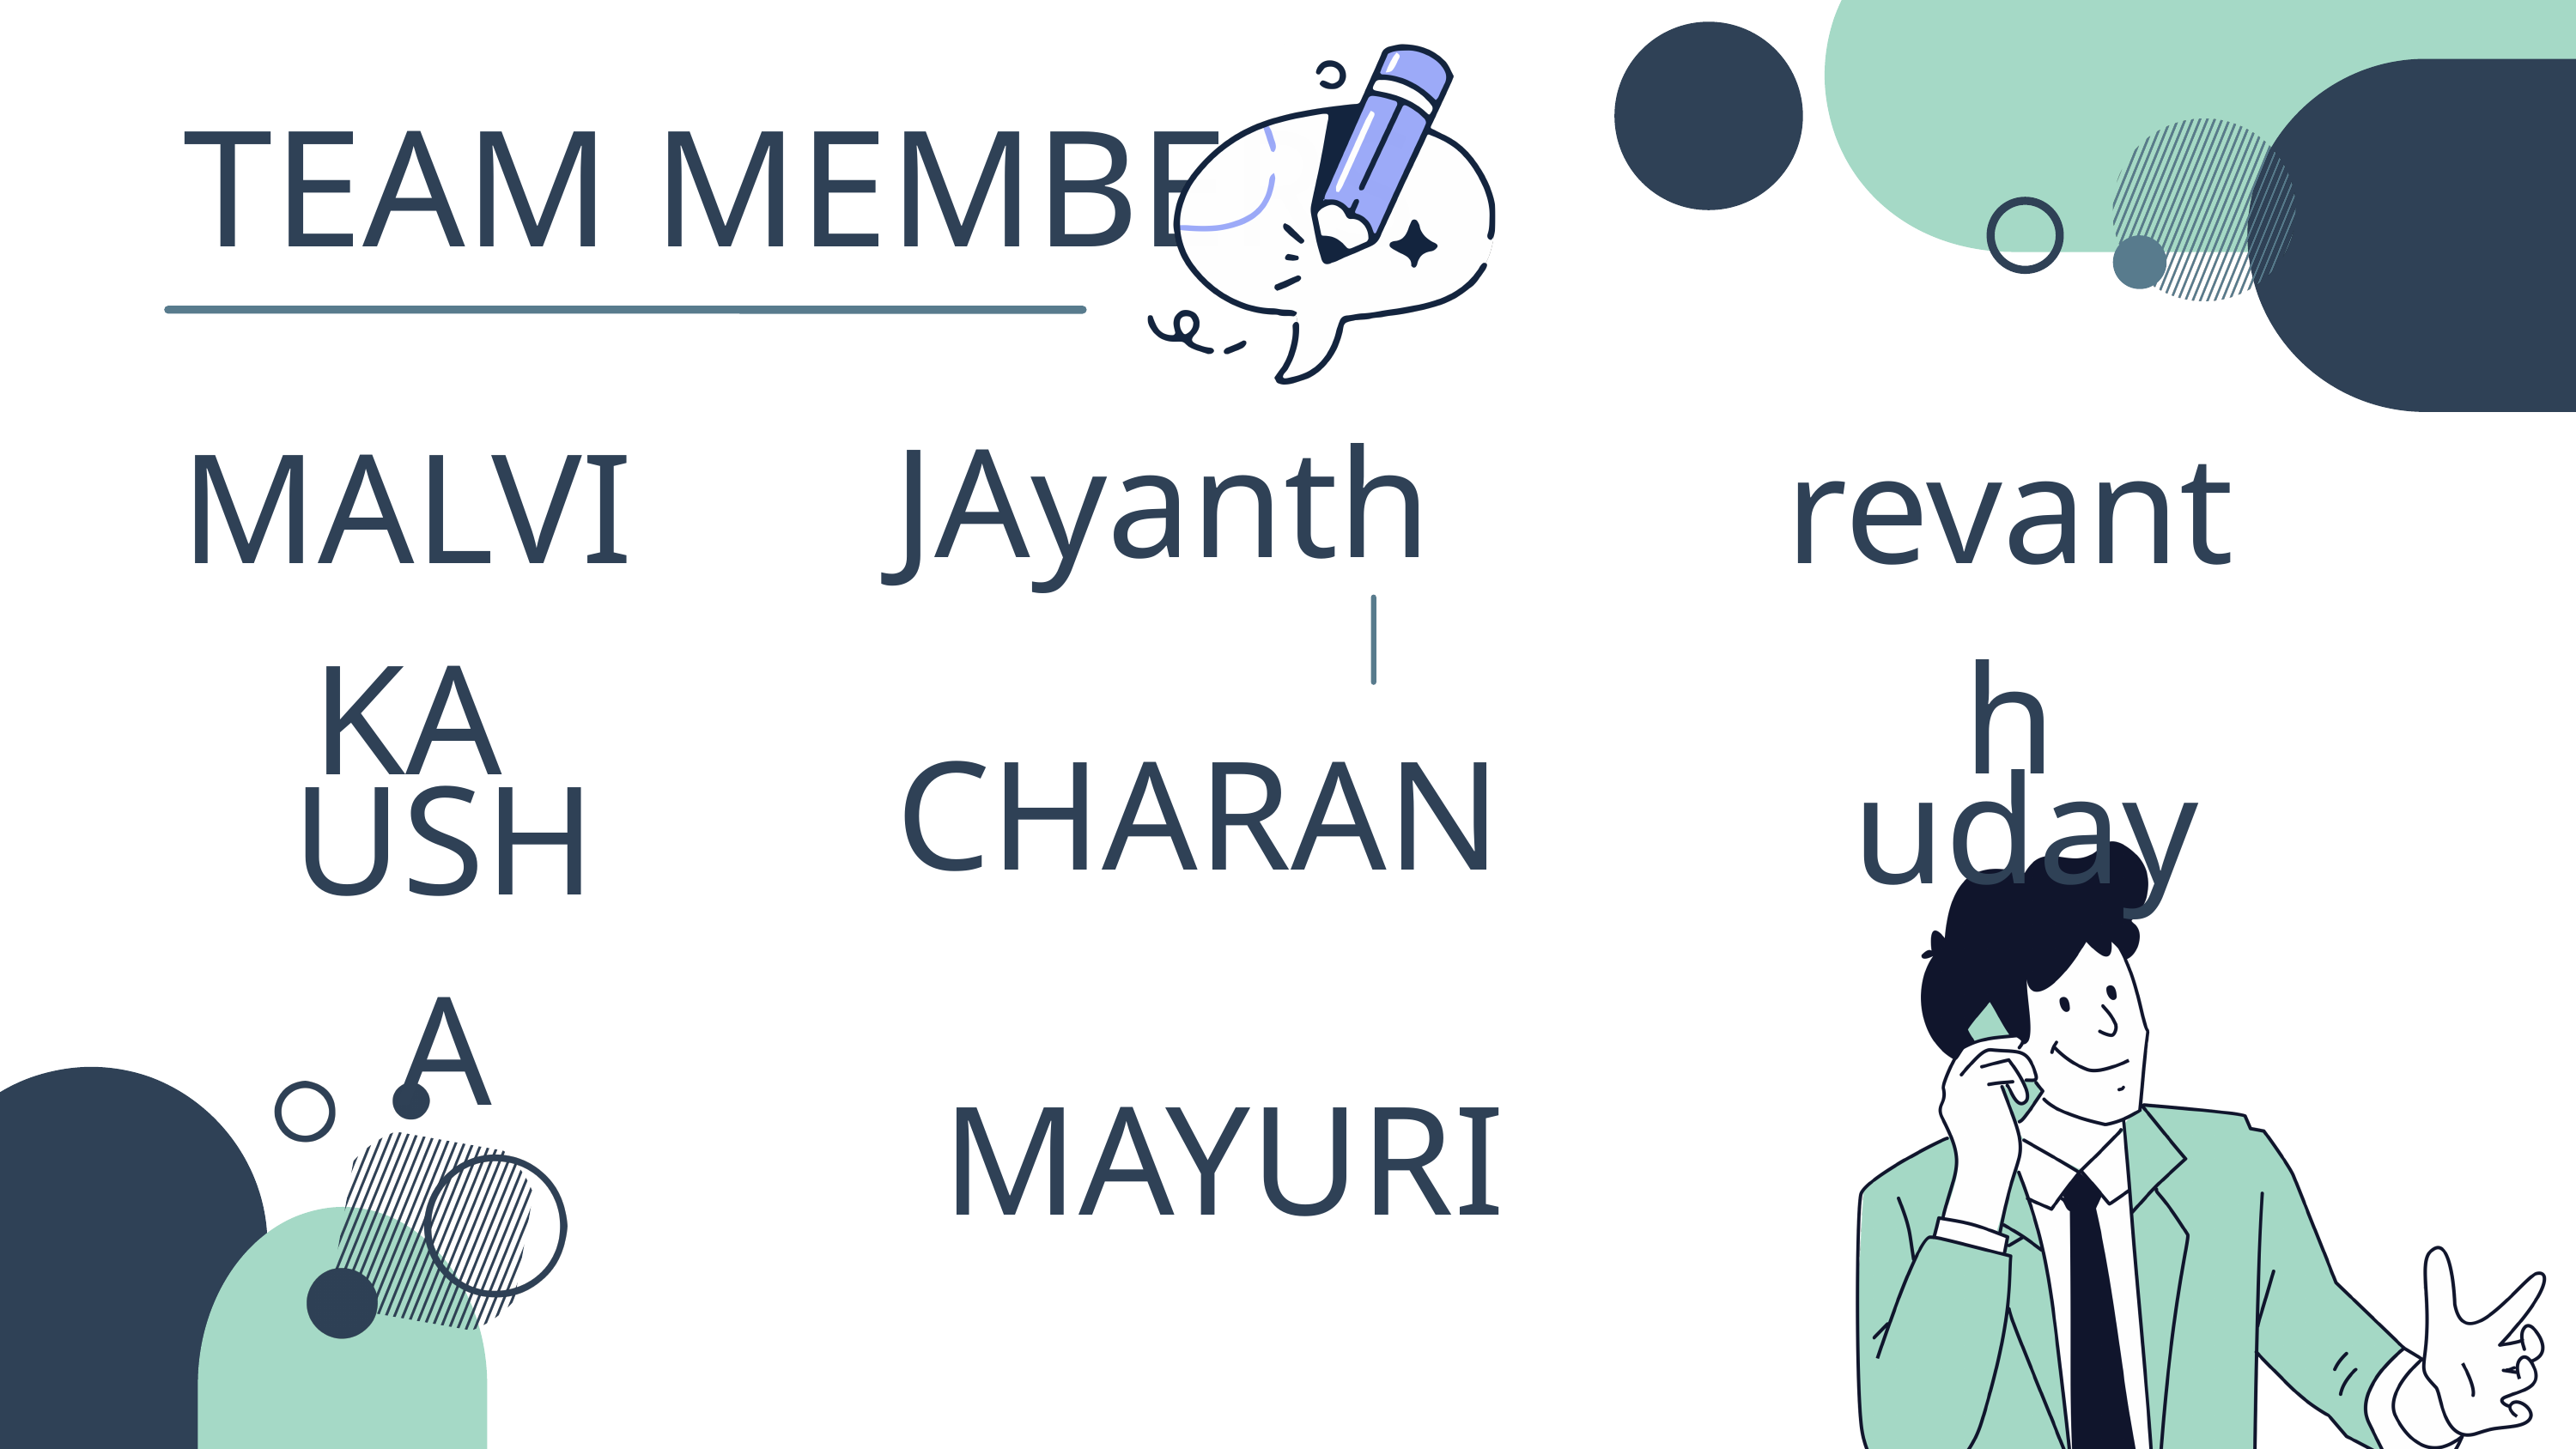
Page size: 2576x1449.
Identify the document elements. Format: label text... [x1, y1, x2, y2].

text_box USHA [267, 714, 621, 1136]
text_box CHARAN [816, 689, 1582, 900]
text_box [197, 1206, 488, 1449]
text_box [2105, 0, 2459, 533]
text_box TEAM MEMBERS [183, 53, 1147, 279]
text_box uday [1850, 703, 2201, 913]
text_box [2112, 234, 2167, 289]
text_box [1990, 200, 2060, 270]
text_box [1613, 21, 1803, 210]
text_box [274, 1136, 568, 1339]
text_box [1147, 44, 1496, 385]
text_box [1850, 831, 2557, 1449]
text_box JAyanth [851, 377, 1474, 588]
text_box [2287, 17, 2576, 453]
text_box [0, 1066, 268, 1449]
text_box MALVIKA [140, 381, 674, 805]
text_box revanth [1751, 383, 2269, 804]
text_box MAYURI [597, 1034, 1851, 1246]
